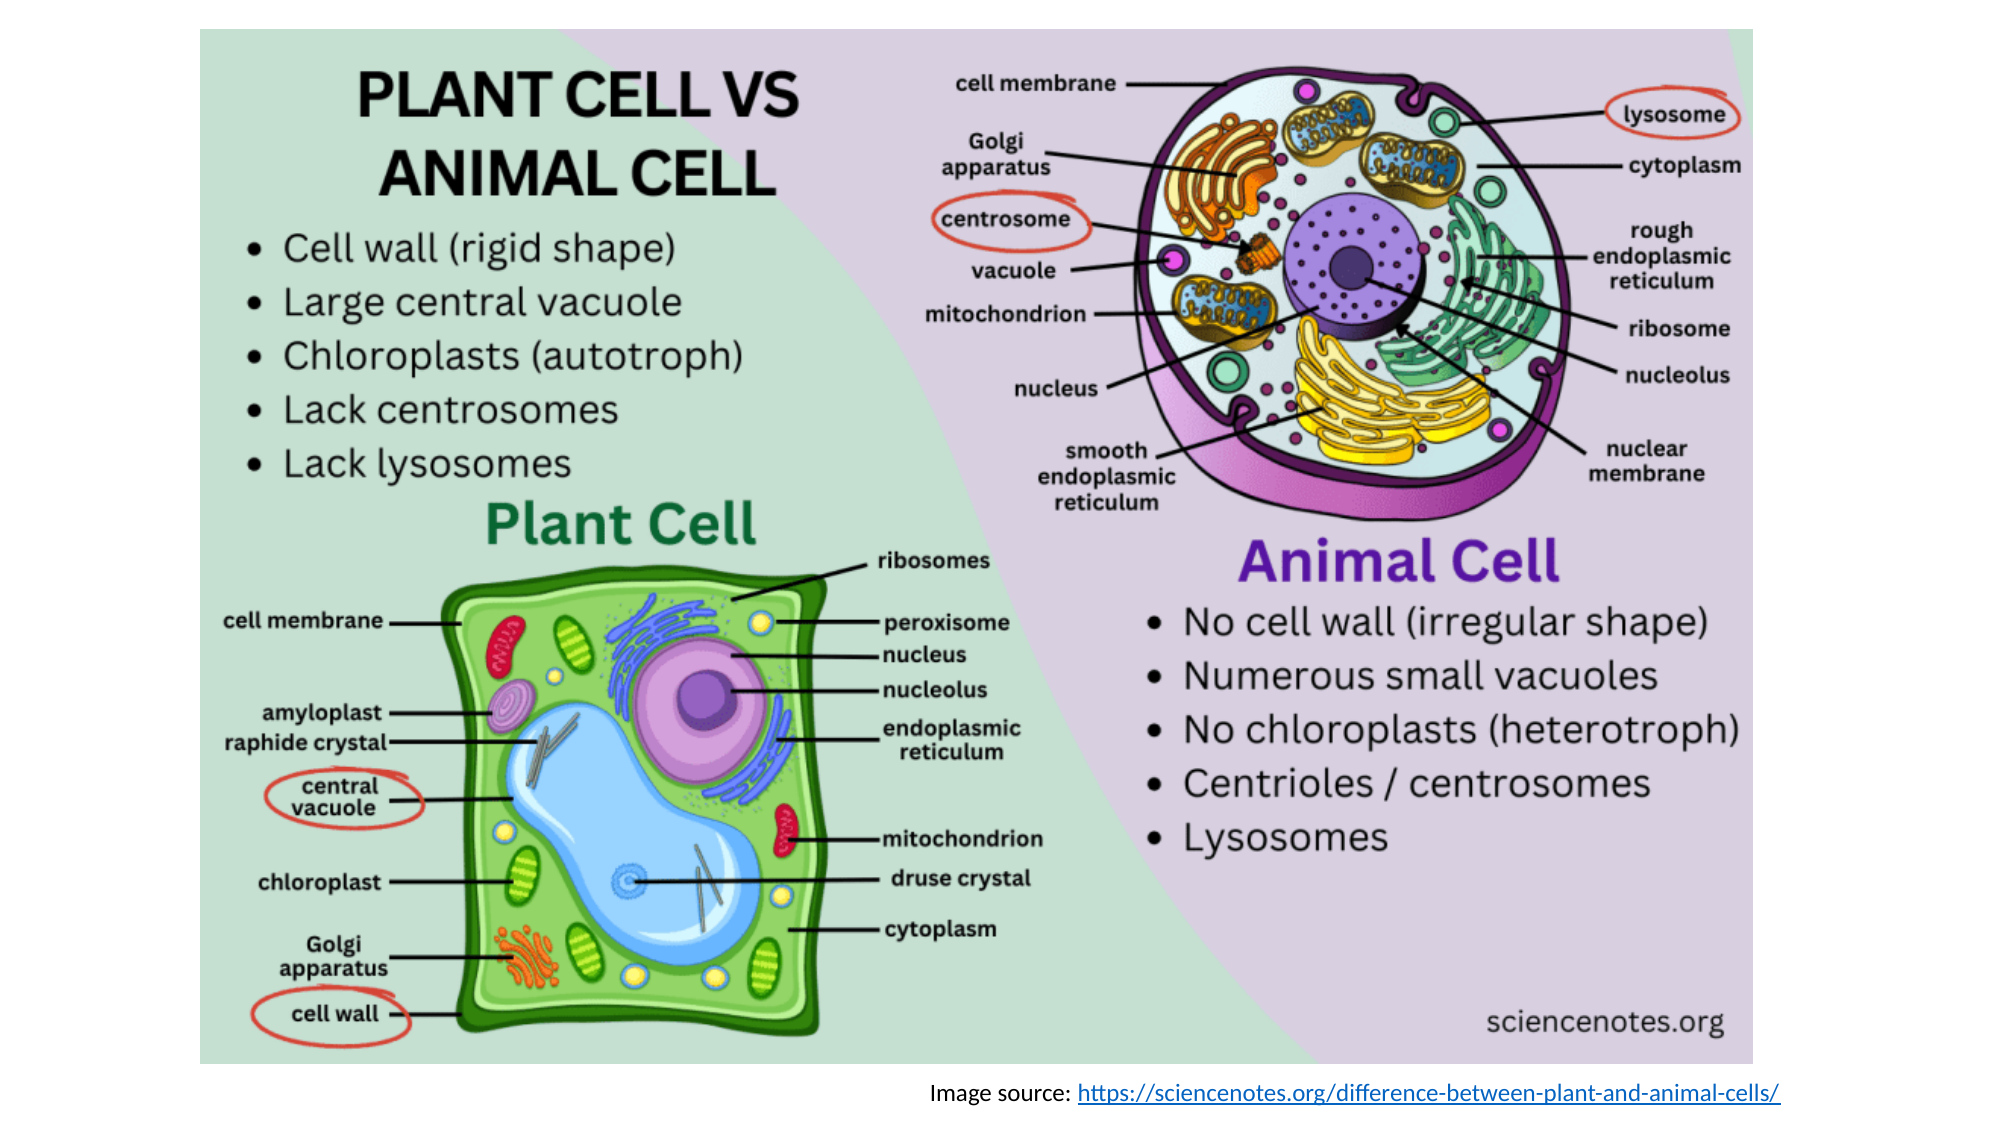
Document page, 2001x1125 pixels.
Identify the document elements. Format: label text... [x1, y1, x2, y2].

picture [199, 29, 1753, 1064]
text_box Image source: https://sciencenotes.org/difference-between-plant-and-animal-cells/ [914, 1069, 1918, 1114]
